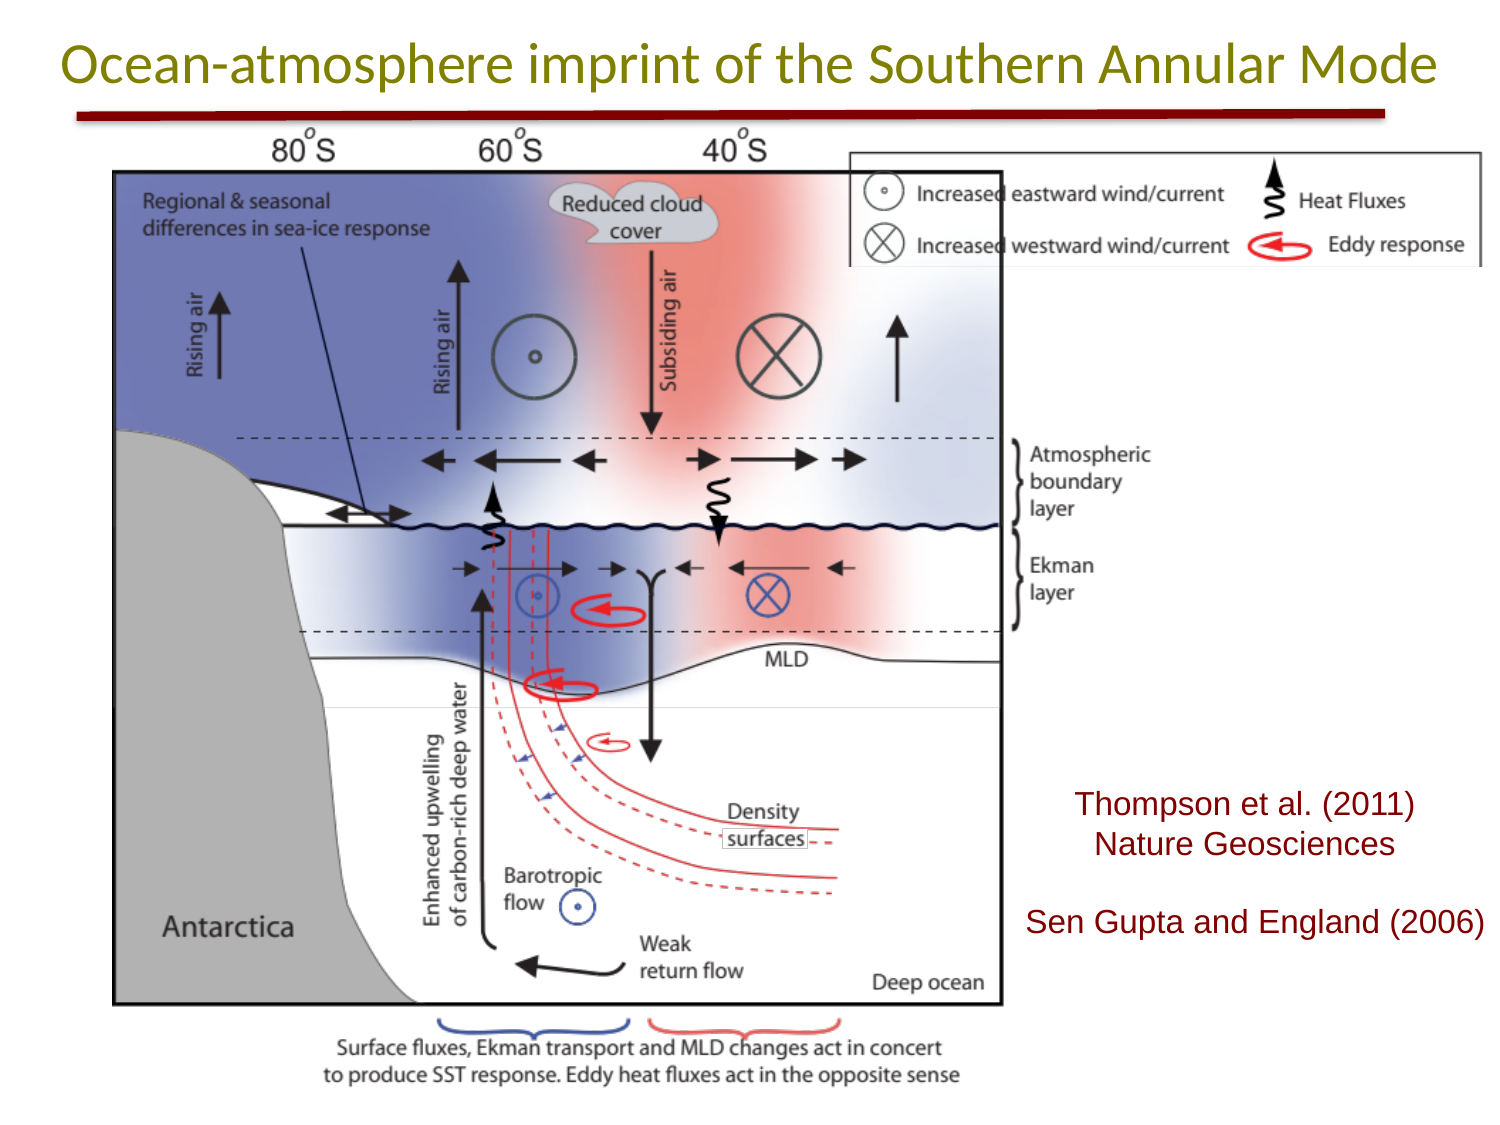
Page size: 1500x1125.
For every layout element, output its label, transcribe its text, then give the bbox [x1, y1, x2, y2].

text_box Thompson et al. (2011) Nature Geosciences [1156, 775, 1431, 870]
text_box Sen Gupta and England (2006) [1156, 893, 1500, 948]
picture [111, 119, 1500, 1095]
title Ocean-atmosphere imprint of the Southern Annular Mode [41, 19, 1459, 102]
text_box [76, 113, 1386, 117]
